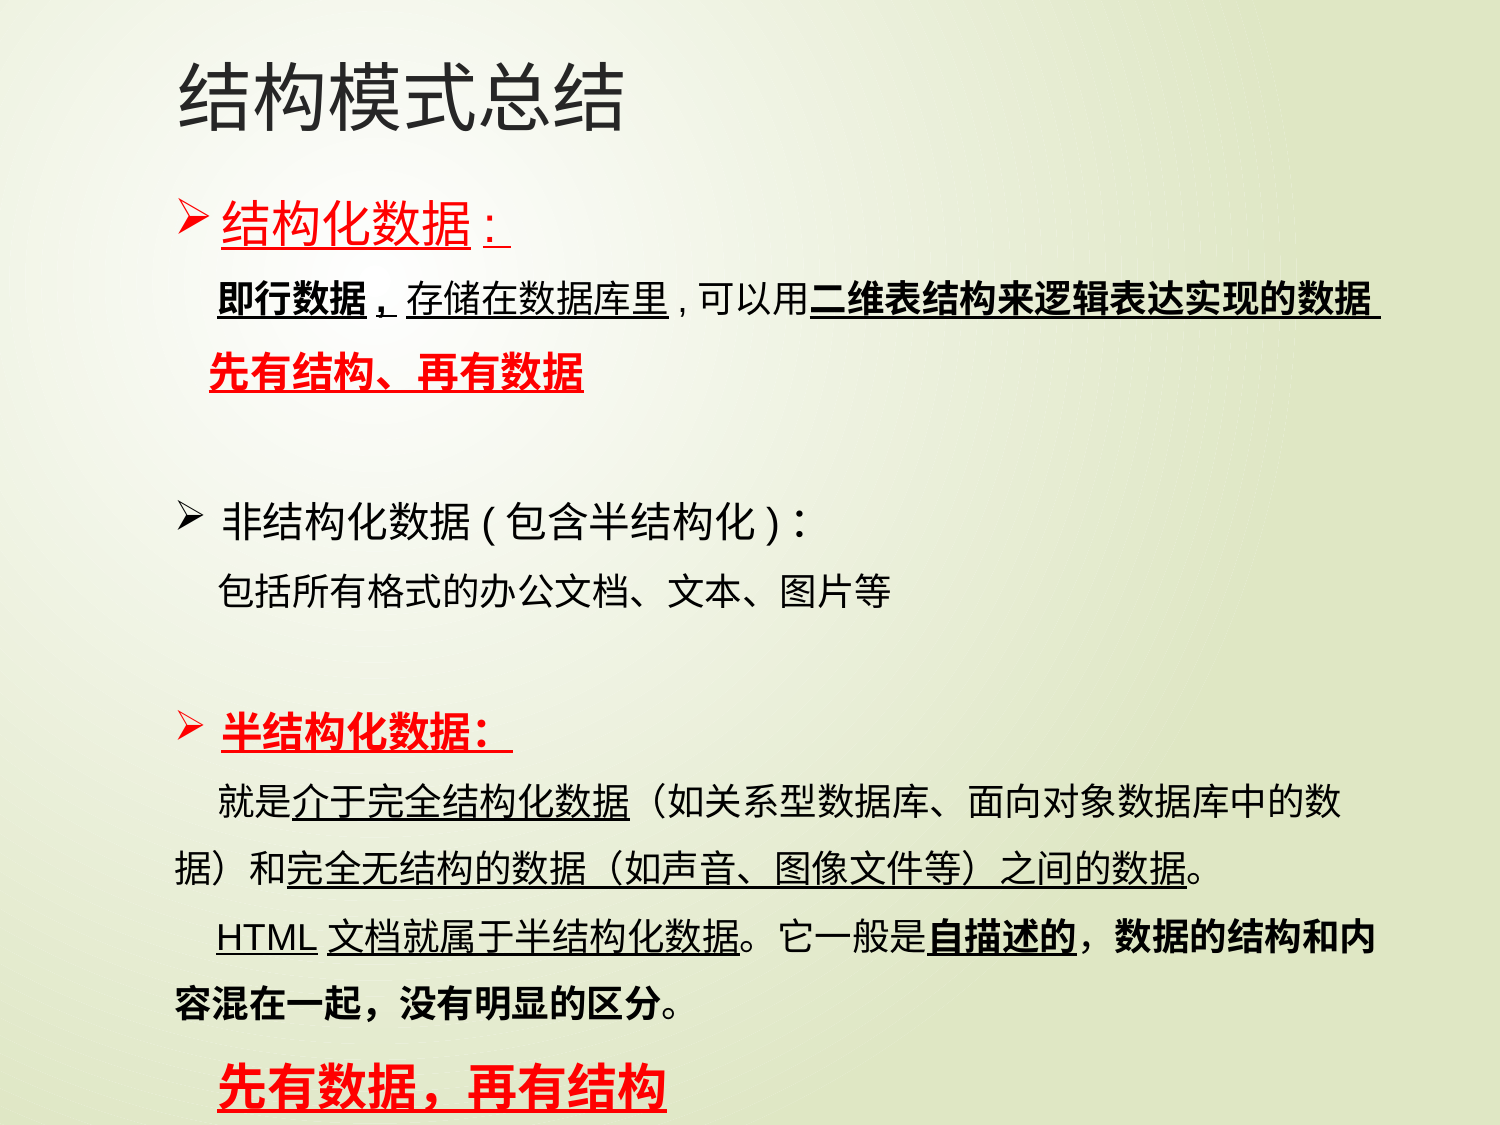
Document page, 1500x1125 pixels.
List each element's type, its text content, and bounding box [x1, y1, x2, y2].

text_box 结构化数据: 即行数据, 存储在数据库里,可以用二维表结构来逻辑表达实现的数据 先有结构、再有数据 非结构化数据(包含半结构化)： 包括所有格式的办公文档、文本、图片等 半结构化数据： 就是介于完全结构化数据（如关系型数据库、面向对象数据库中的数据）和完全无结构的数据（如声音、图像文件等）之间的数据。 HTML文档就属于半结构化数据。它一般是自描述的，数据的结构和内容混在一起，没有明显的区分。 先有数据，再有结构 [159, 155, 1412, 1123]
title 结构模式总结 [162, 42, 671, 155]
